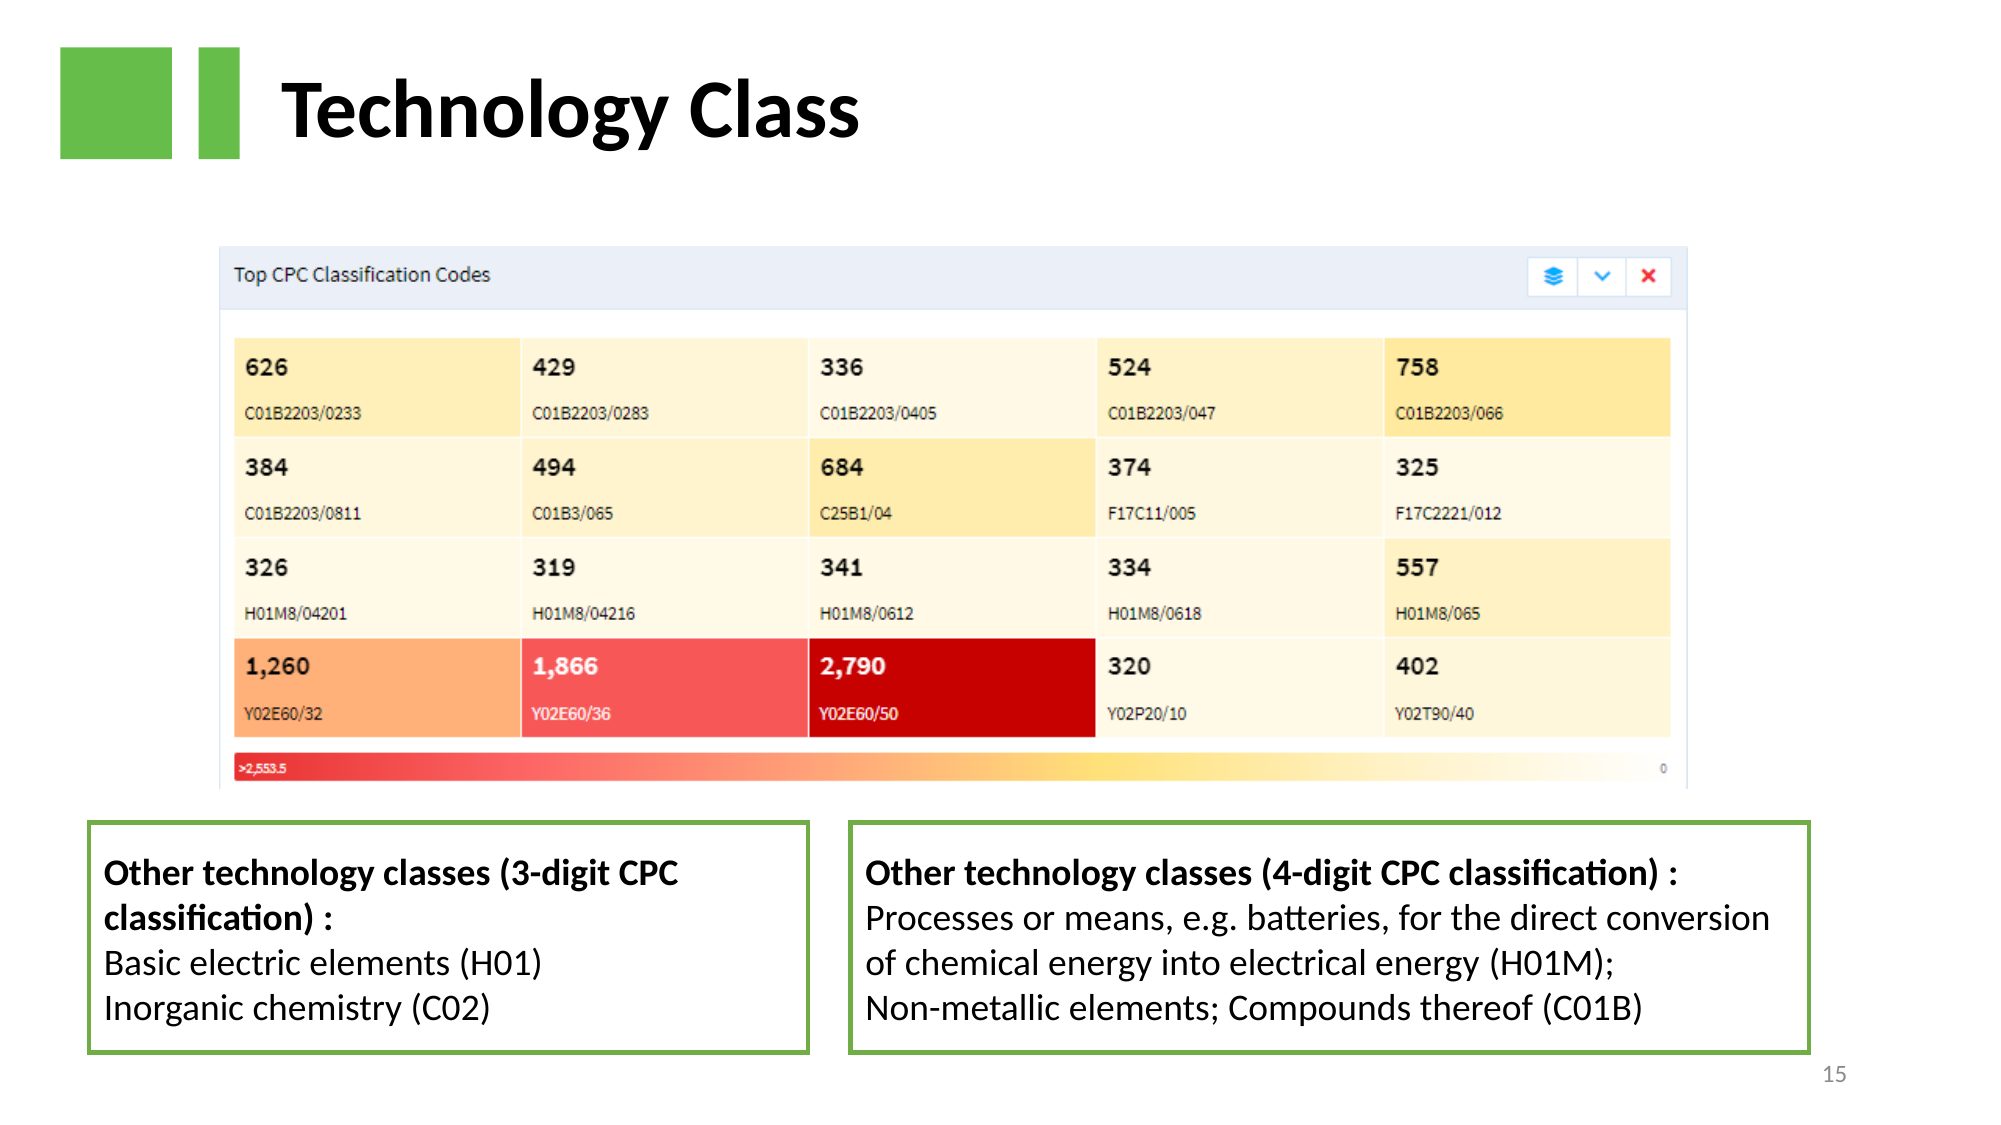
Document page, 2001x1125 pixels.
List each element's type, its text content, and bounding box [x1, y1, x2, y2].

slide_number 15 [1412, 1042, 1863, 1103]
text_box Technology Class [266, 46, 1017, 162]
text_box Other technology classes (3-digit CPC classification) : Basic electric elements (H01) Inorganic chemistry (C02) [88, 821, 809, 1054]
text_box [59, 46, 173, 160]
text_box Other technology classes (4-digit CPC classification) : Processes or means, e.g. batteries, for the direct conversion of chemical energy into electrical energy (H01M); Non-metallic elements; Compounds thereof (C01B) [850, 821, 1810, 1054]
picture [219, 246, 1688, 789]
text_box [198, 46, 241, 160]
